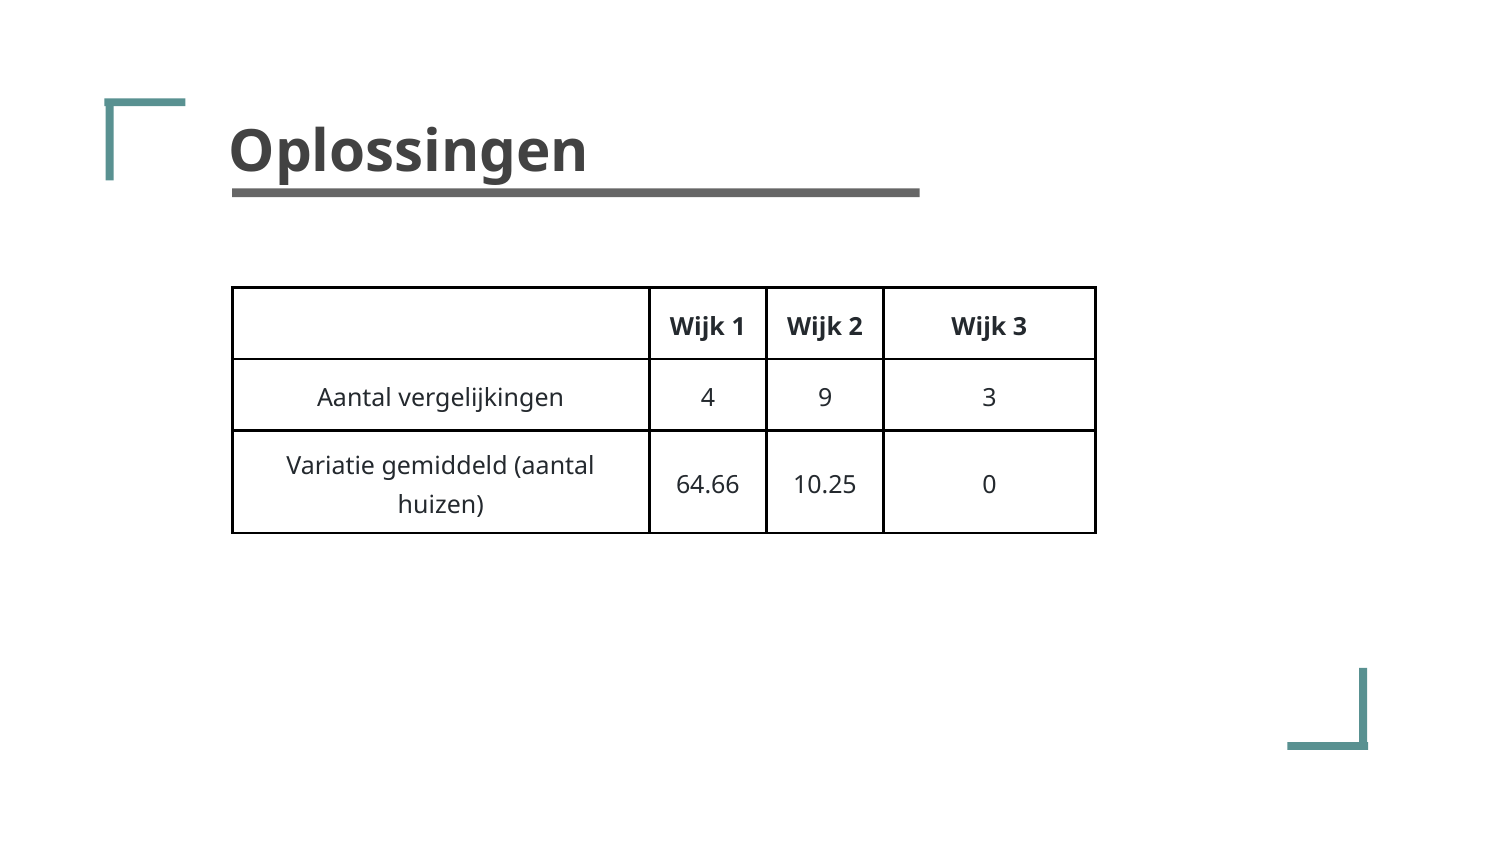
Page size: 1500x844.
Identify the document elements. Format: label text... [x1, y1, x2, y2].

table_cell 4 [651, 360, 765, 429]
table_cell 10.25 [768, 432, 882, 532]
table_cell Aantal vergelijkingen [234, 360, 648, 429]
table_cell 3 [885, 360, 1094, 429]
table_cell 9 [768, 360, 882, 429]
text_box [105, 97, 184, 181]
table_cell 0 [885, 432, 1094, 532]
table_header Wijk 2 [768, 289, 882, 358]
table_cell 64.66 [651, 432, 765, 532]
table_cell Variatie gemiddeld (aantal huizen) [234, 432, 648, 532]
title Oplossingen [213, 98, 1368, 263]
table_header [234, 289, 648, 358]
table_header Wijk 1 [651, 289, 765, 358]
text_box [1289, 667, 1368, 751]
table_header Wijk 3 [885, 289, 1094, 358]
